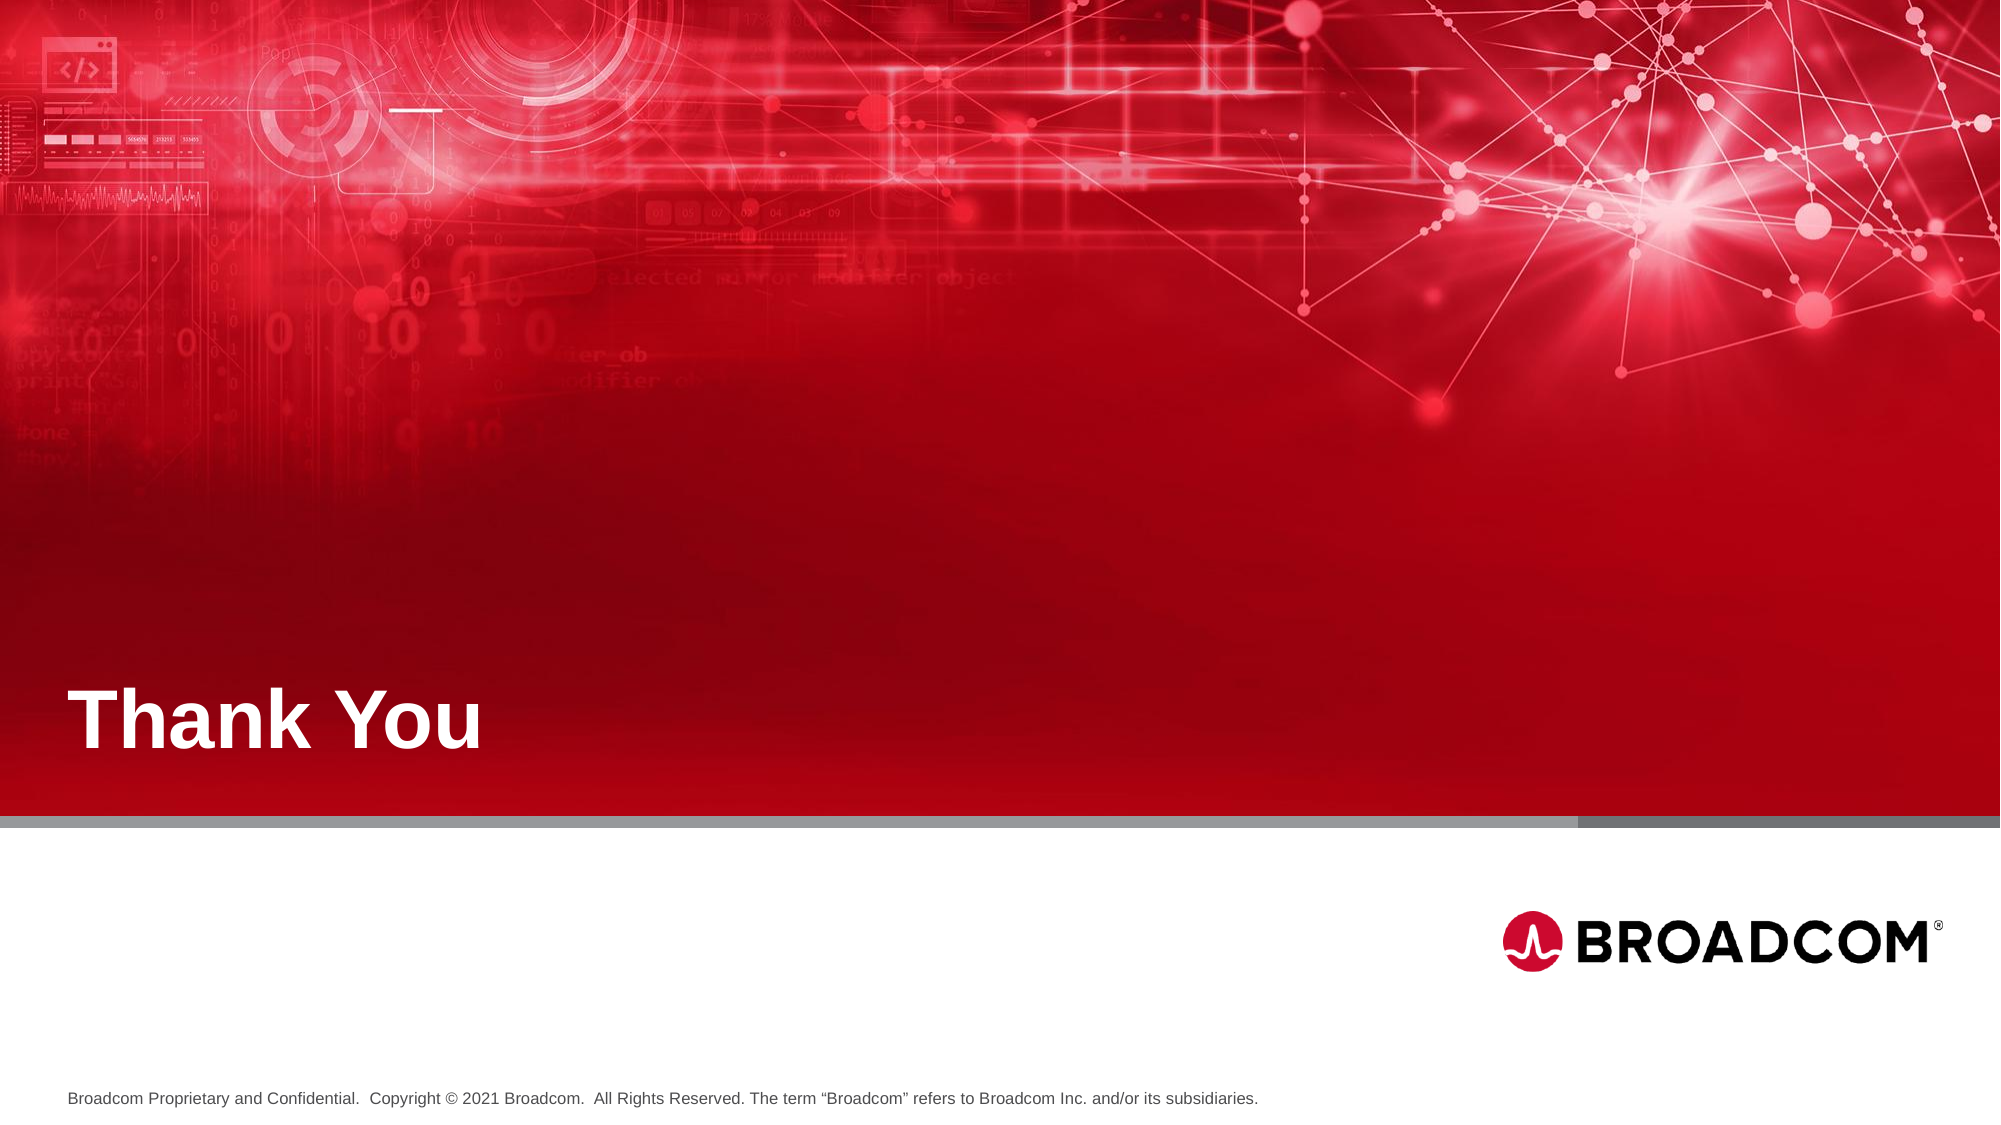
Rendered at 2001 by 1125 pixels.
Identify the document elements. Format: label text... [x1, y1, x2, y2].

picture [1503, 911, 1943, 972]
picture [0, 0, 2000, 816]
list Thank You [67, 127, 1290, 766]
